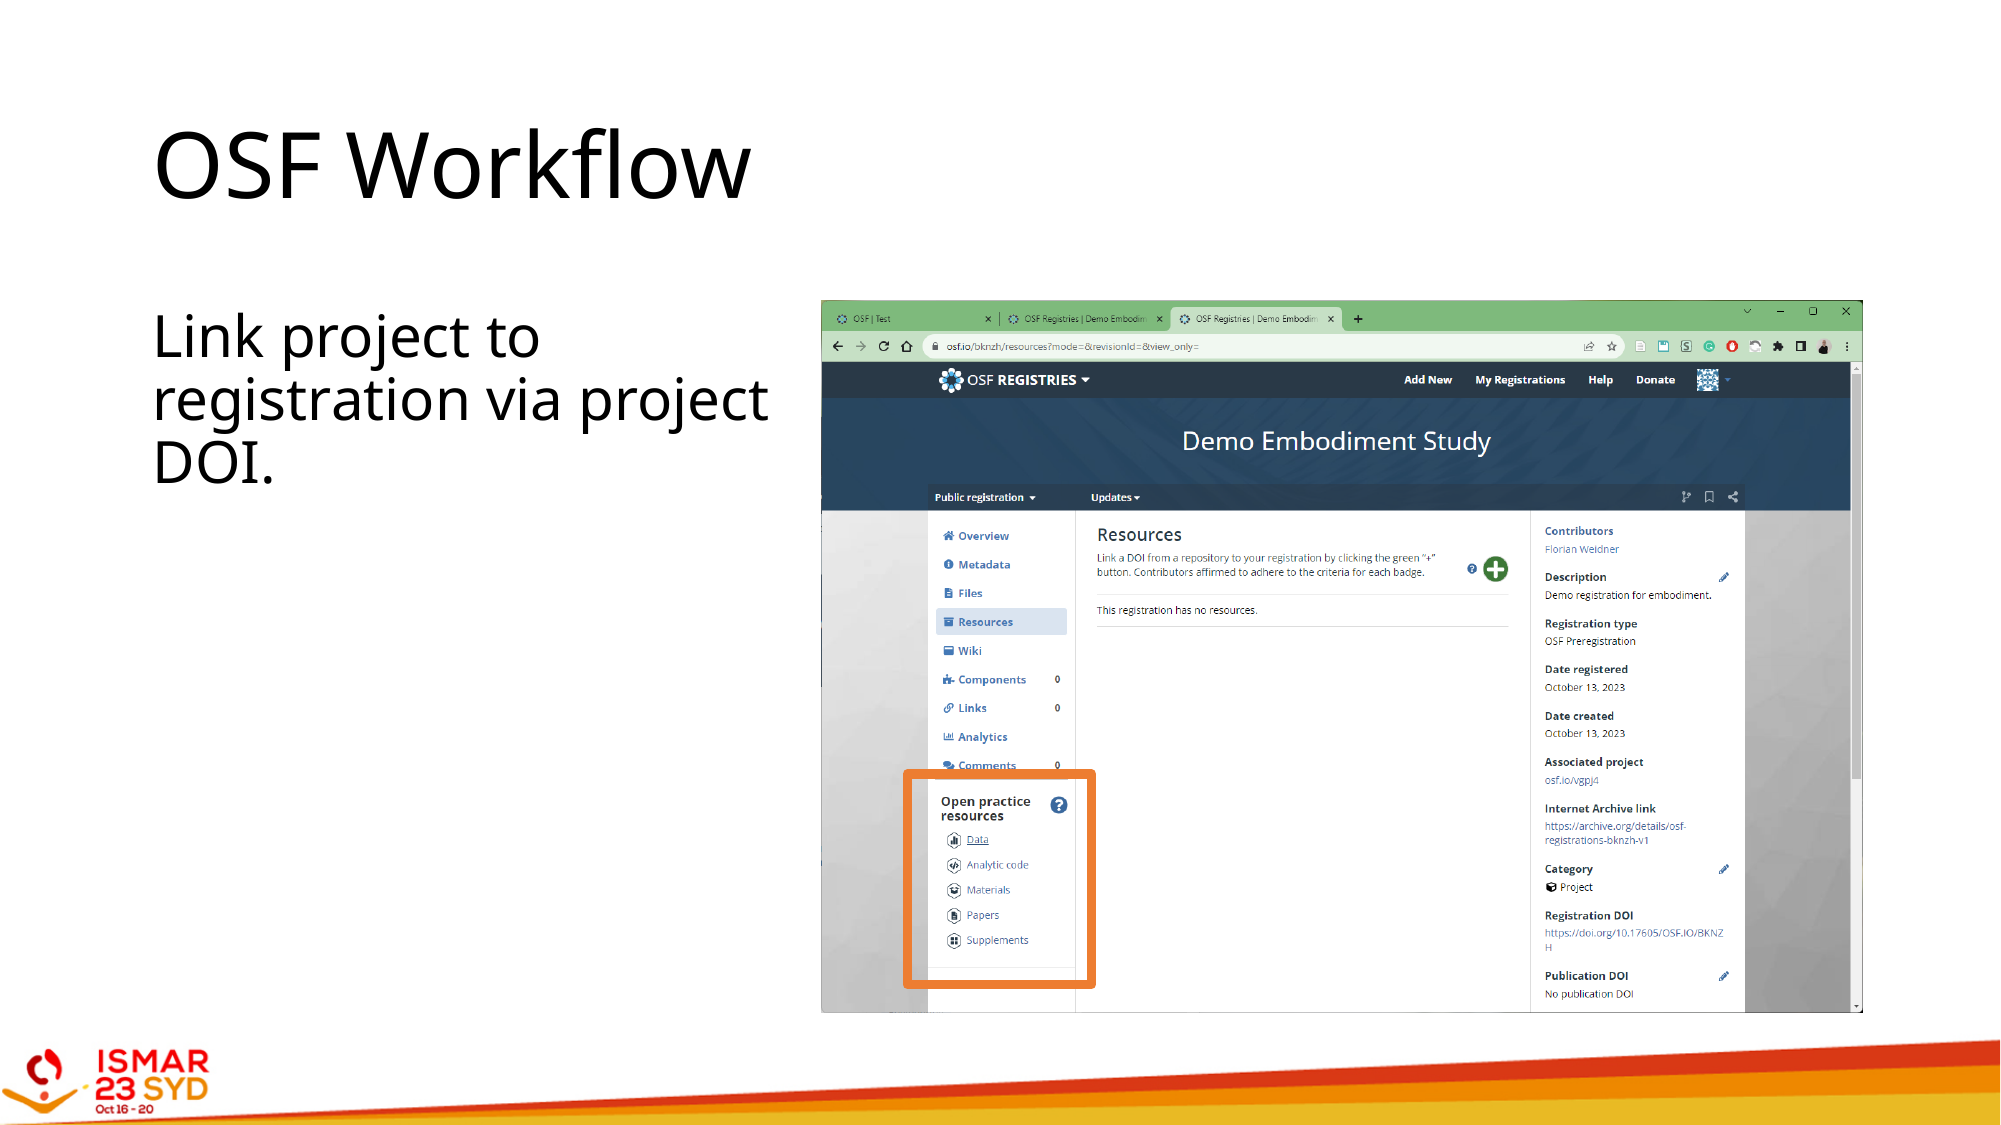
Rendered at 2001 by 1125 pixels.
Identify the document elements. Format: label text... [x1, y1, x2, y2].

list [821, 300, 1863, 1013]
picture [0, 0, 2001, 1125]
list Link project to registration via project DOI. [137, 299, 787, 1014]
title OSF Workflow [137, 59, 1863, 278]
